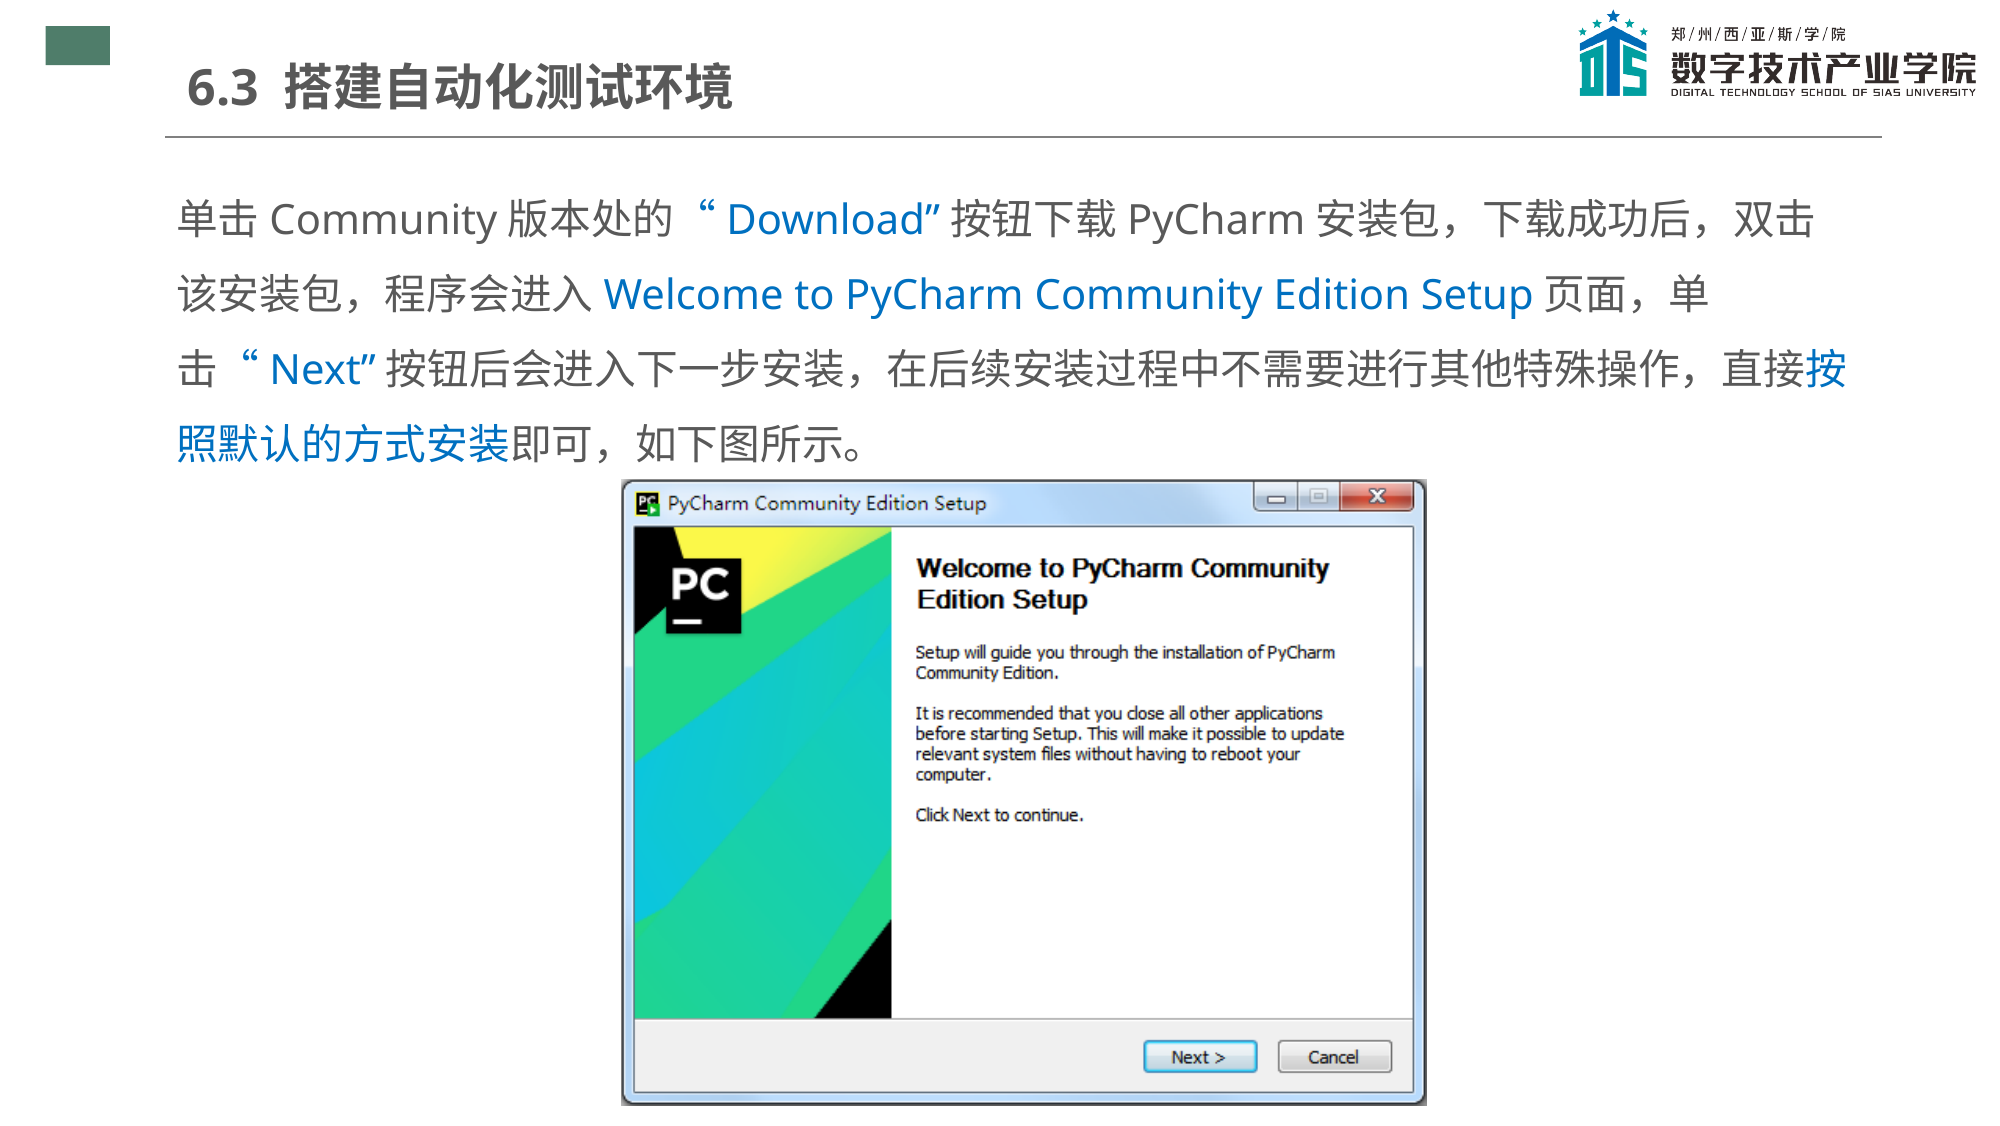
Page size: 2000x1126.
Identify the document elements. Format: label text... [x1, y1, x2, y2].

text_box 6.3 搭建自动化测试环境 [187, 43, 827, 127]
picture [1578, 9, 1976, 96]
text_box 单击Community版本处的“Download”按钮下载PyCharm安装包，下载成功后，双击该安装包，程序会进入Welcome to PyCharm Community Edition Setup页面，单击“Next”按钮后会进入下一步安装，在后续安装过程中不需要进行其他特殊操作，直接按照默认的方式安装即可，如下图所示。 [161, 160, 1862, 476]
picture [621, 478, 1427, 1106]
